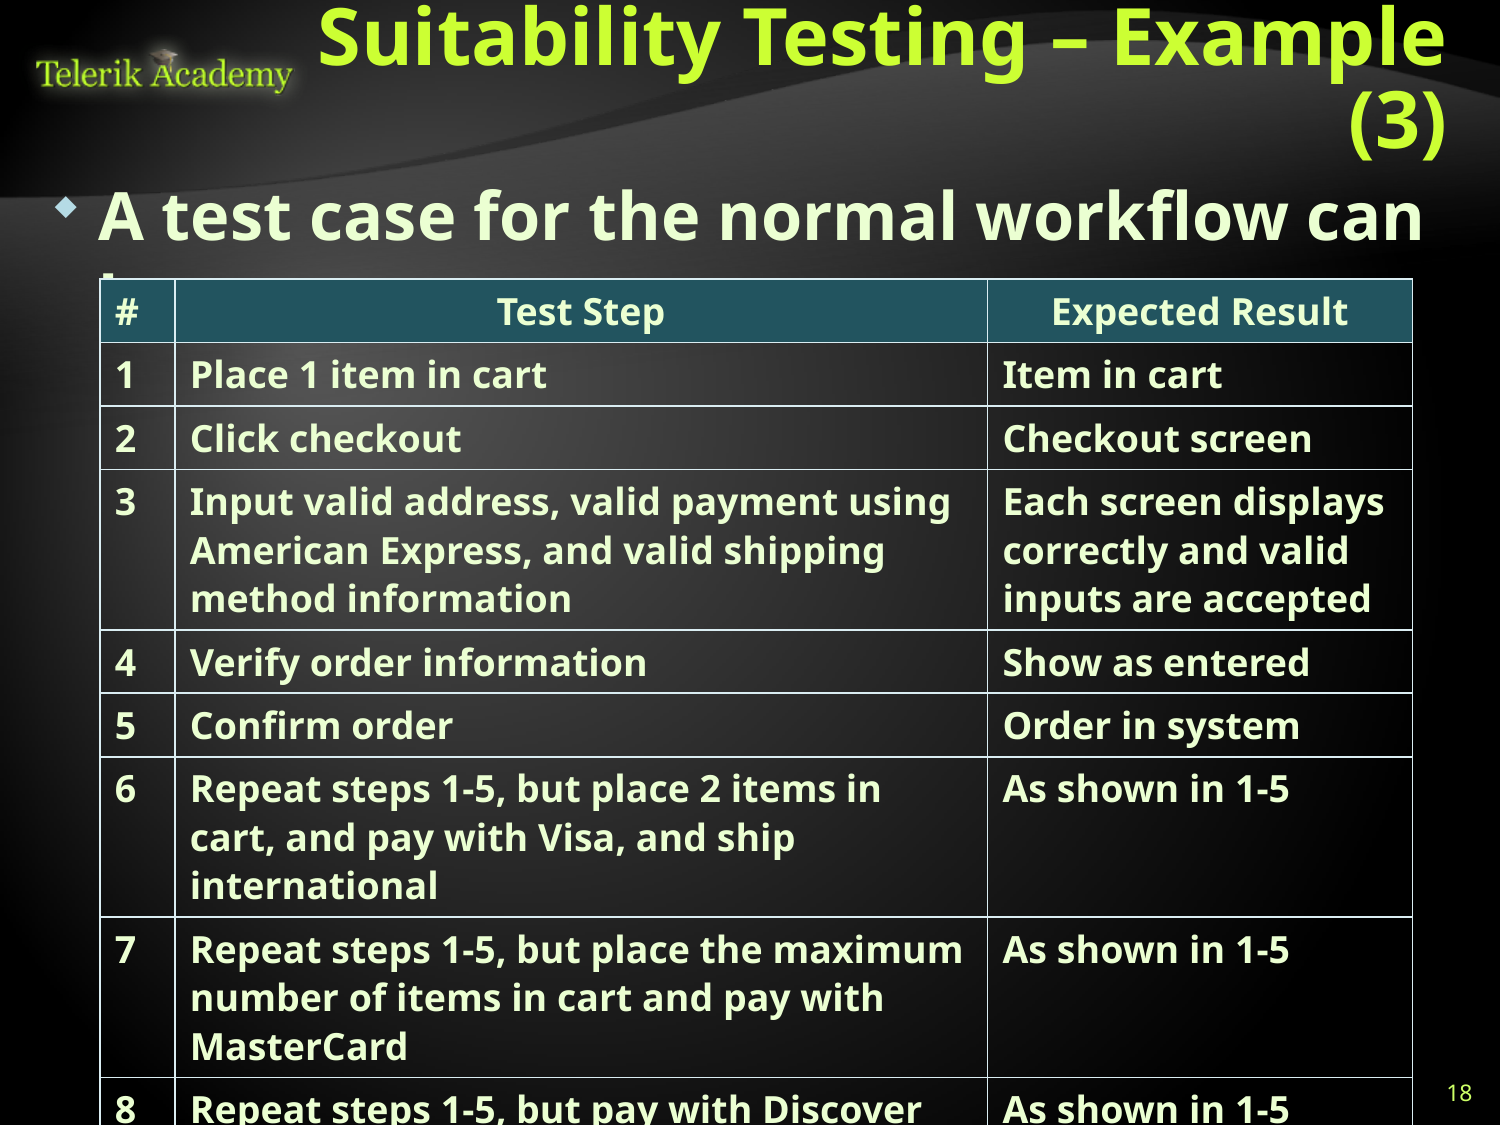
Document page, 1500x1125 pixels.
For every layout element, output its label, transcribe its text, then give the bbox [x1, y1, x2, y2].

table_cell Repeat steps 1-5, but place the maximum number of items in cart and pay with MasterCard [176, 918, 987, 1077]
slide_number 18 [1413, 1074, 1488, 1113]
table_cell 8 [101, 1078, 174, 1125]
table_cell 6 [101, 758, 174, 916]
table_cell Checkout screen [988, 407, 1412, 469]
table_cell Show as entered [988, 631, 1412, 692]
table_cell Input valid address, valid payment using American Express, and valid shipping method information [176, 470, 987, 629]
table_cell Repeat steps 1-5, but pay with Discover [176, 1078, 987, 1125]
table_cell 5 [101, 694, 174, 756]
table_header Test Step [176, 280, 987, 342]
table_cell 2 [101, 407, 174, 469]
title Suitability Testing – Example (3) [300, 12, 1463, 150]
table_cell As shown in 1-5 [988, 918, 1412, 1077]
table_cell Place 1 item in cart [176, 343, 987, 405]
table_cell 1 [101, 343, 174, 405]
table_header Expected Result [988, 280, 1412, 342]
table_cell Each screen displays correctly and valid inputs are accepted [988, 470, 1412, 629]
table_cell 3 [101, 470, 174, 629]
table_cell Item in cart [988, 343, 1412, 405]
table_cell Order in system [988, 694, 1412, 756]
table_cell As shown in 1-5 [988, 758, 1412, 916]
table_cell 4 [101, 631, 174, 692]
table_cell As shown in 1-5 [988, 1078, 1412, 1125]
table_cell Repeat steps 1-5, but place 2 items in cart, and pay with Visa, and ship international [176, 758, 987, 916]
table_cell Confirm order [176, 694, 987, 756]
table_cell Verify order information [176, 631, 987, 692]
table_cell Click checkout [176, 407, 987, 469]
list A test case for the normal workflow can be: [37, 162, 1463, 263]
picture [0, 0, 1500, 1125]
table_header # [101, 280, 174, 342]
table_cell 7 [101, 918, 174, 1077]
